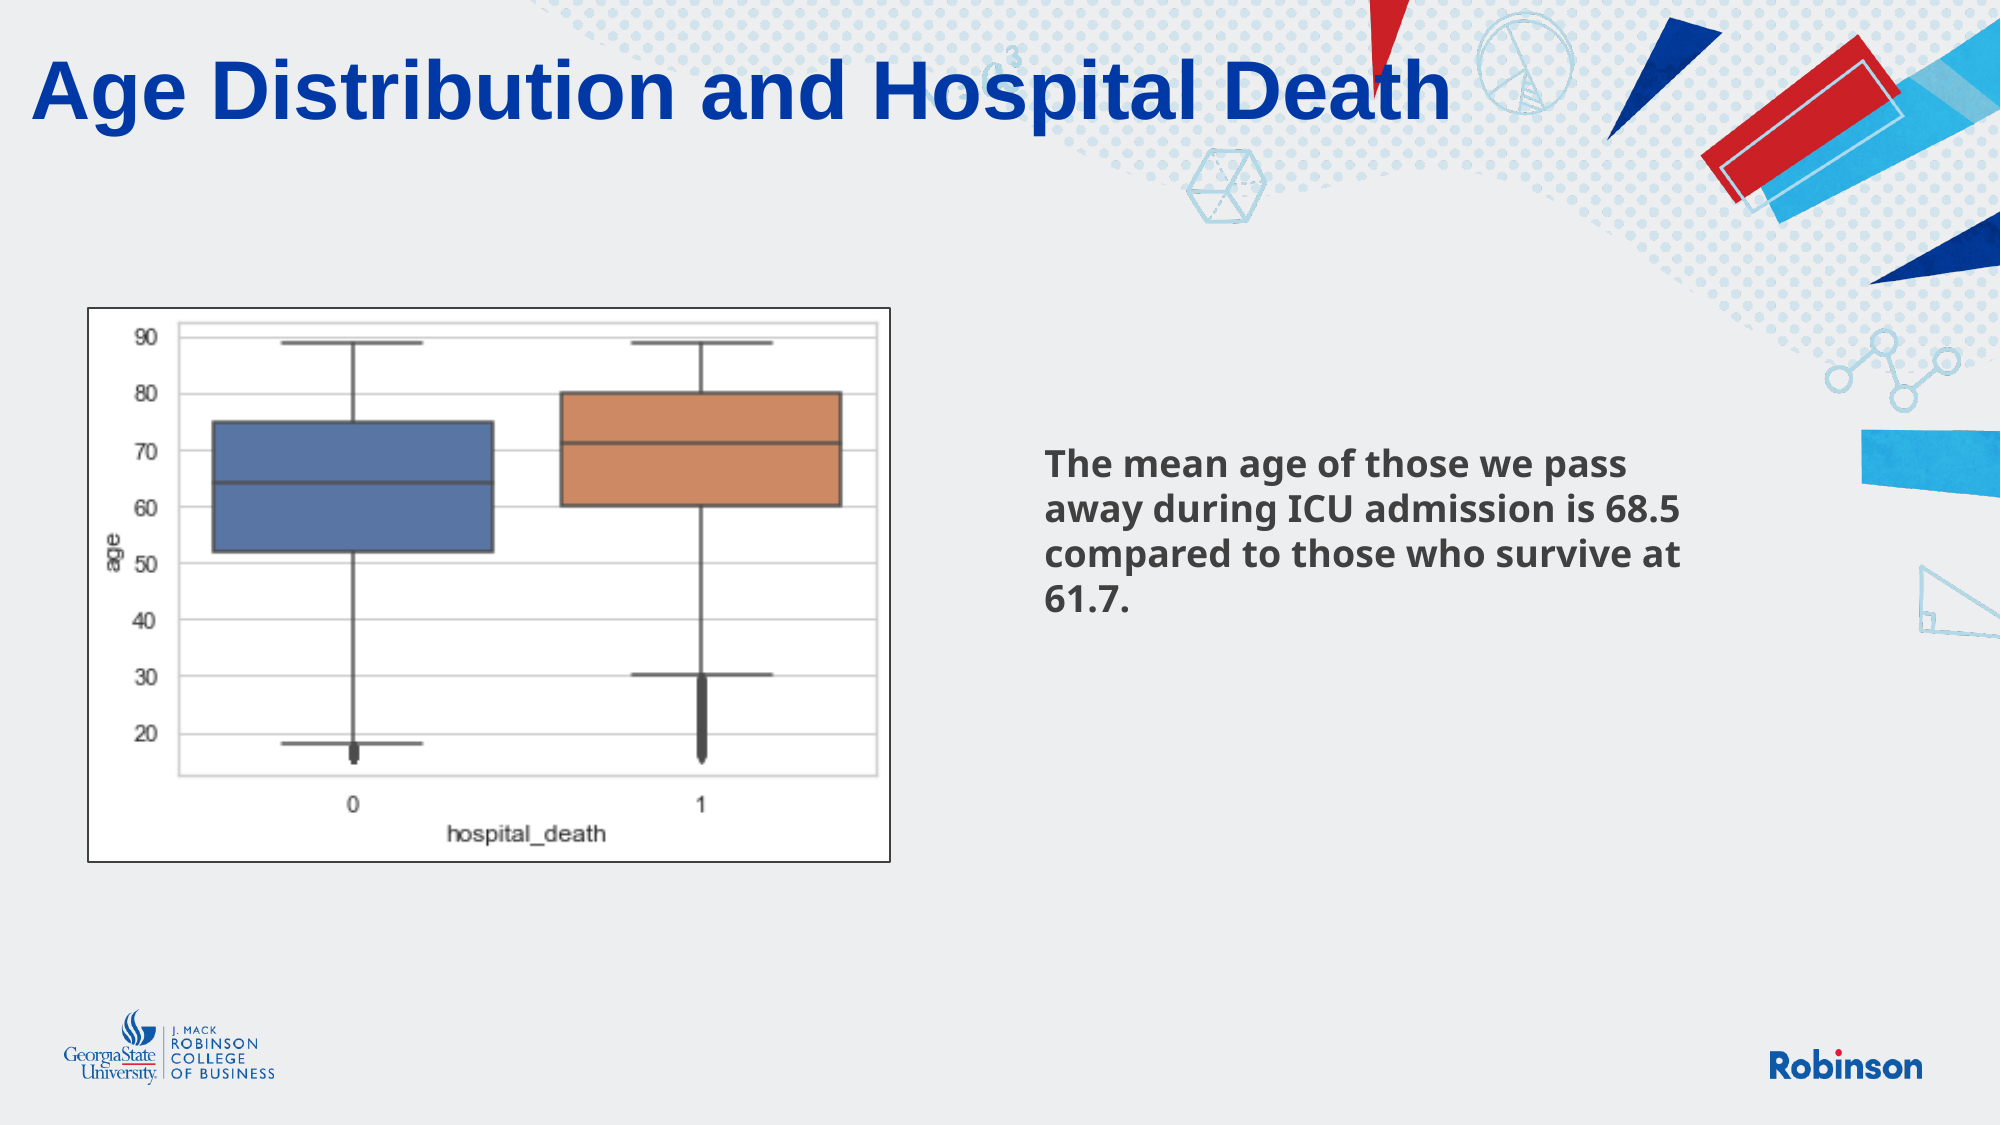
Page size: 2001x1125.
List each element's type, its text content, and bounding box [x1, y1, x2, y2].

text_box The mean age of those we pass away during ICU admission is 68.5 compared to those who survive at 61.7. [1029, 432, 1699, 628]
picture [0, 0, 2000, 1125]
title Age Distribution and Hospital Death [30, 46, 1906, 138]
